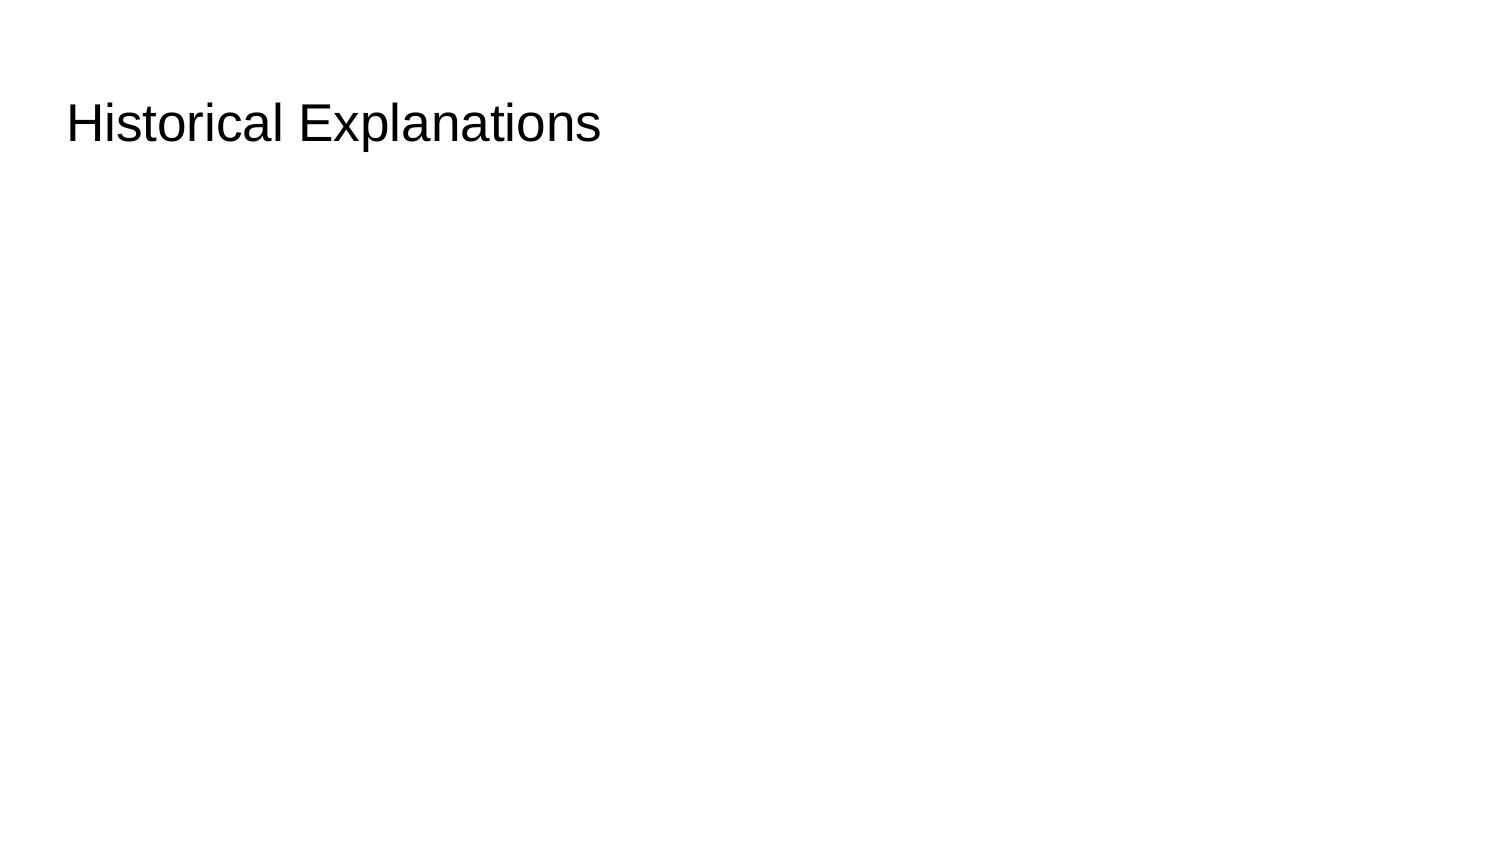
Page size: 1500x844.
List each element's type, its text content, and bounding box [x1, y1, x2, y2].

title Historical Explanations [51, 72, 1449, 167]
